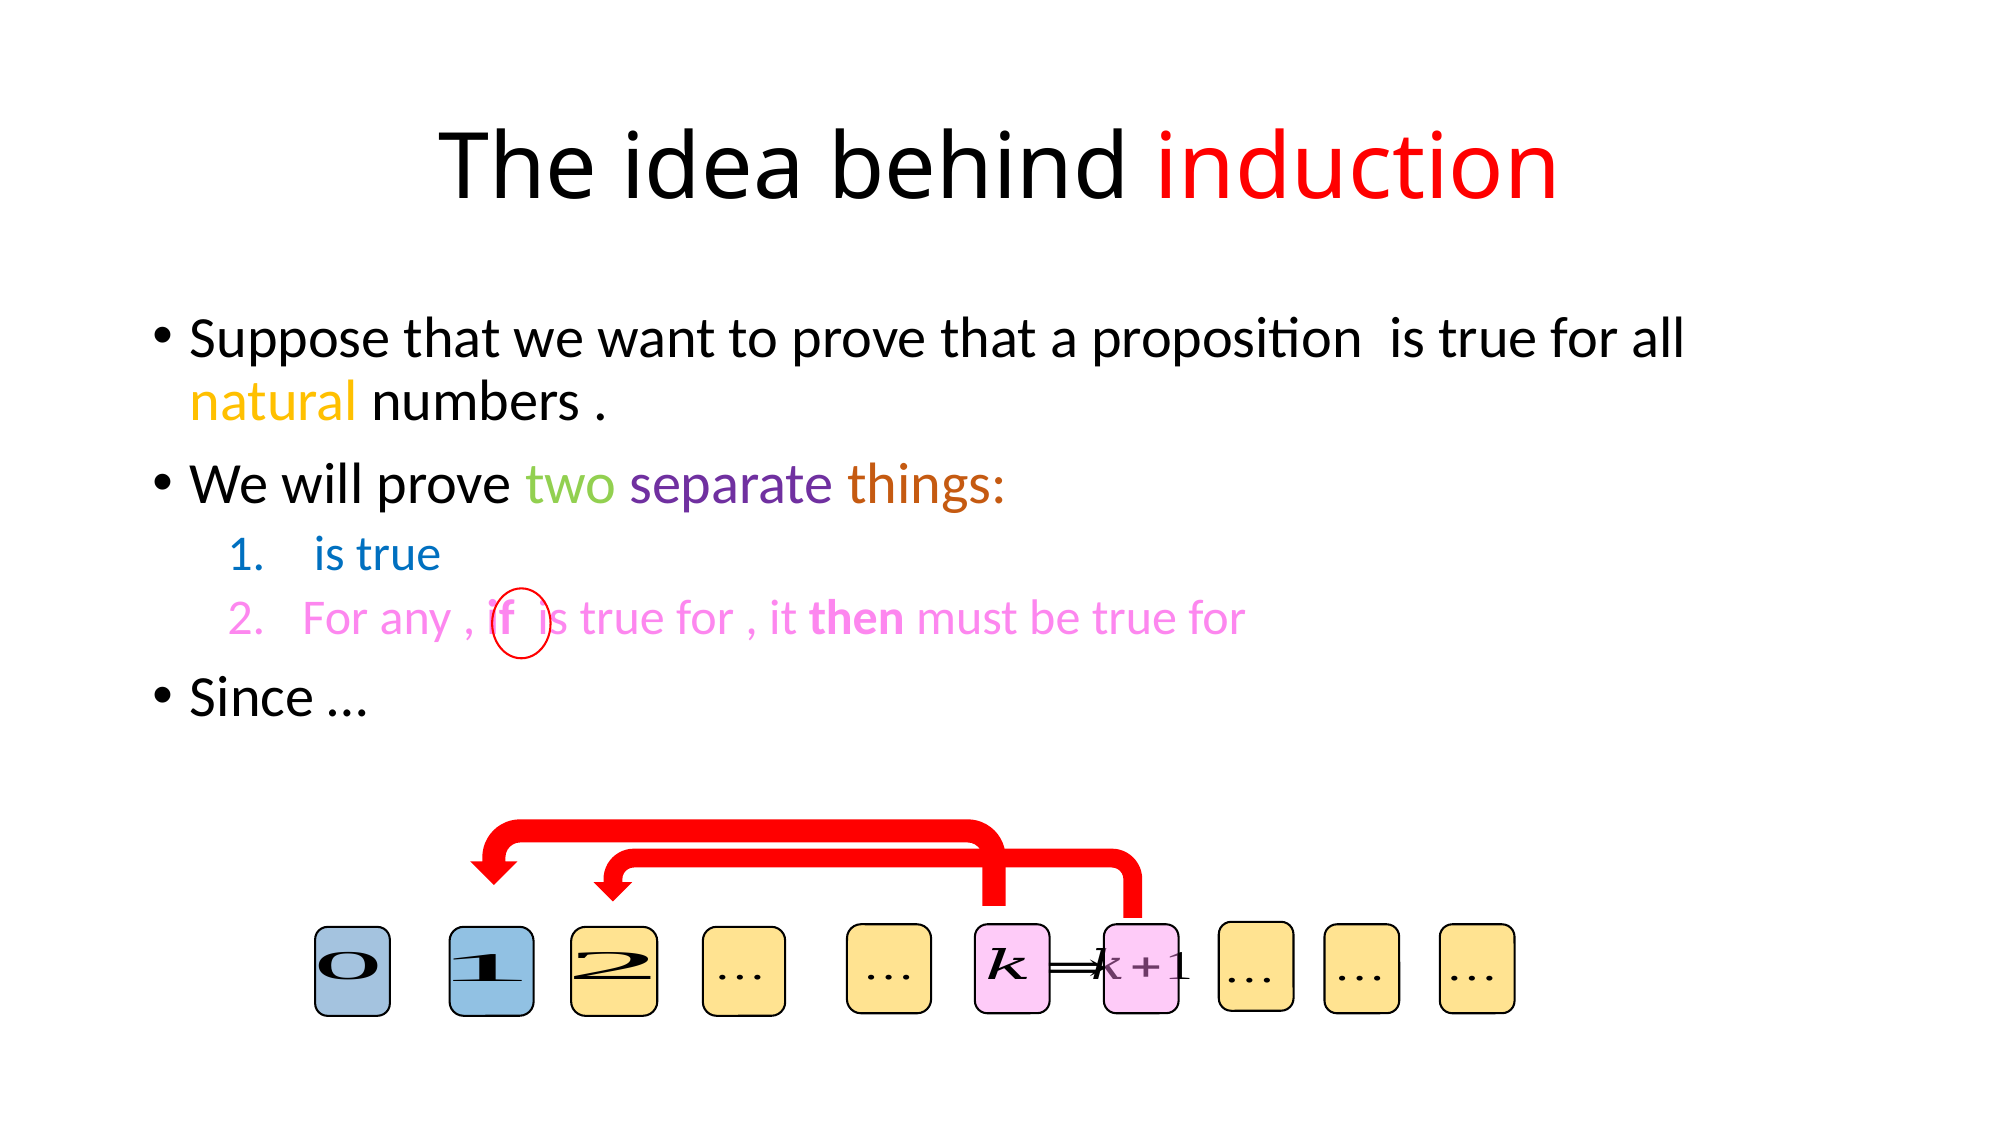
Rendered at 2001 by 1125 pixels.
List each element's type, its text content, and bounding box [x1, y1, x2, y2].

text_box [470, 819, 1005, 886]
text_box [1323, 923, 1401, 1015]
title The idea behind induction [137, 59, 1863, 278]
text_box [491, 587, 552, 660]
text_box [845, 923, 933, 1015]
text_box [593, 848, 1143, 918]
text_box [982, 868, 1006, 906]
text_box [1438, 923, 1516, 1015]
text_box [570, 925, 659, 1017]
text_box [973, 923, 1051, 1015]
text_box [1102, 923, 1180, 1015]
text_box [701, 925, 787, 1017]
text_box [448, 925, 535, 1017]
text_box [314, 925, 391, 1017]
text_box [1217, 920, 1295, 1012]
